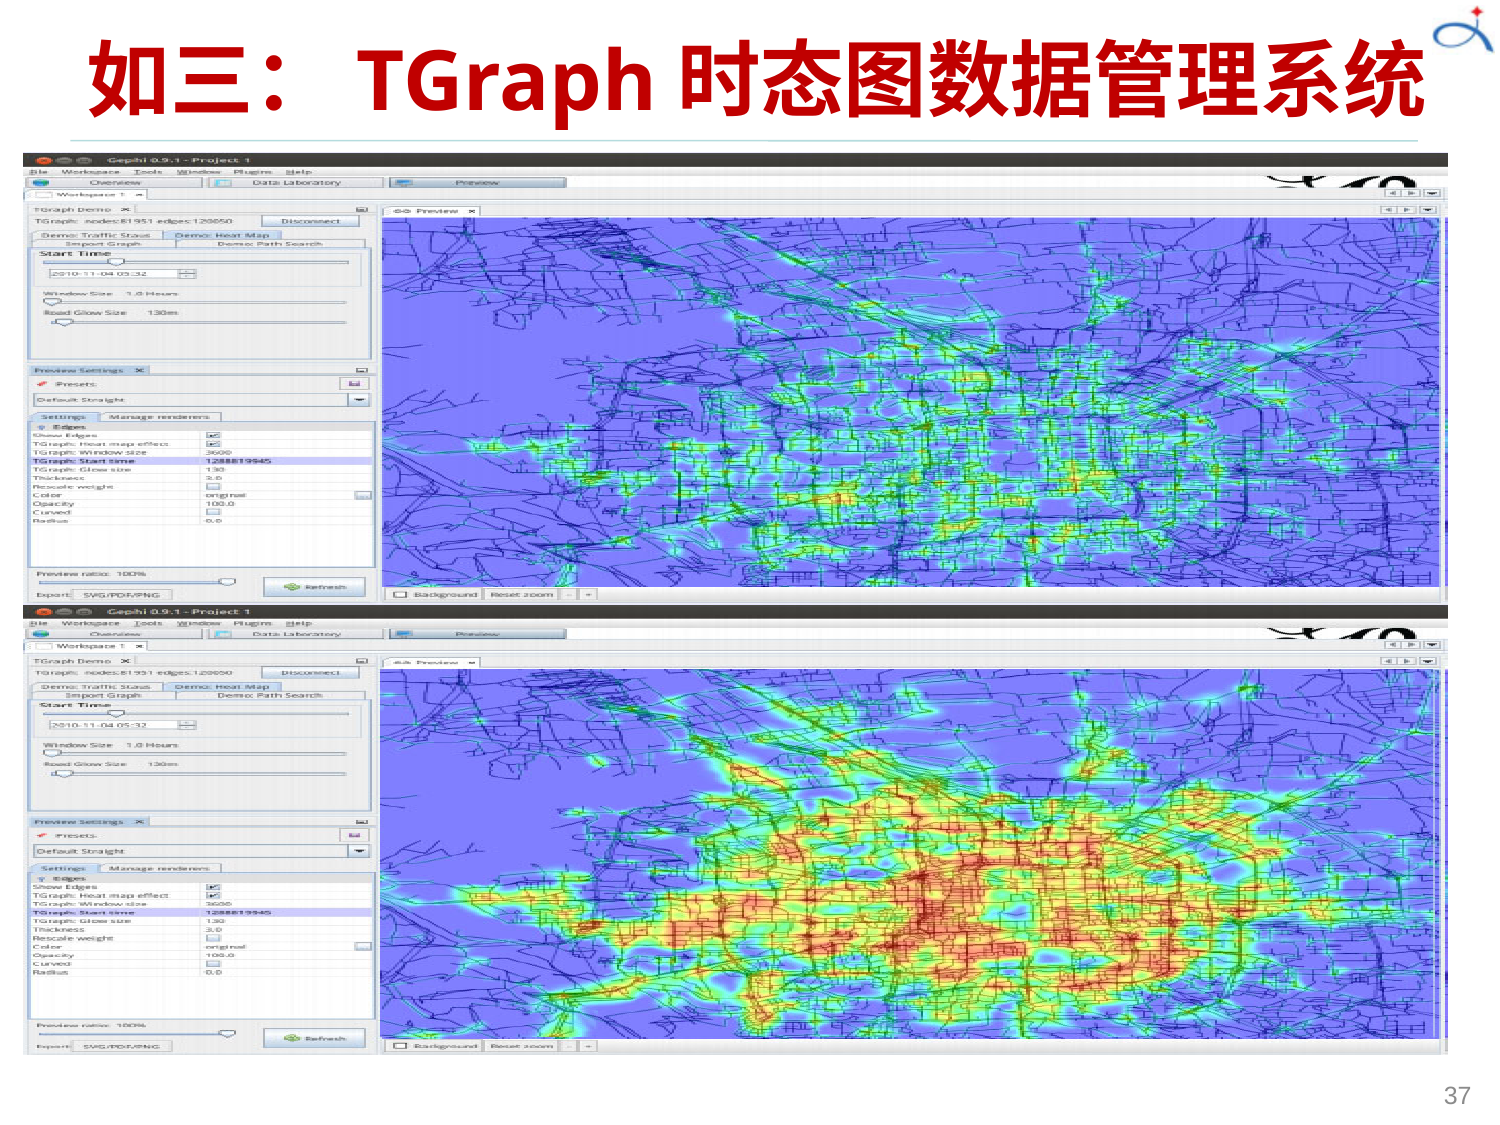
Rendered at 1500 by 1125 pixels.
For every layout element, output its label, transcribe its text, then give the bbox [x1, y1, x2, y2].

text_box 如三：TGraph时态图数据管理系统 [71, 11, 1443, 143]
picture [1432, 5, 1495, 55]
slide_number 37 [1136, 1065, 1487, 1125]
picture [23, 152, 1448, 1055]
